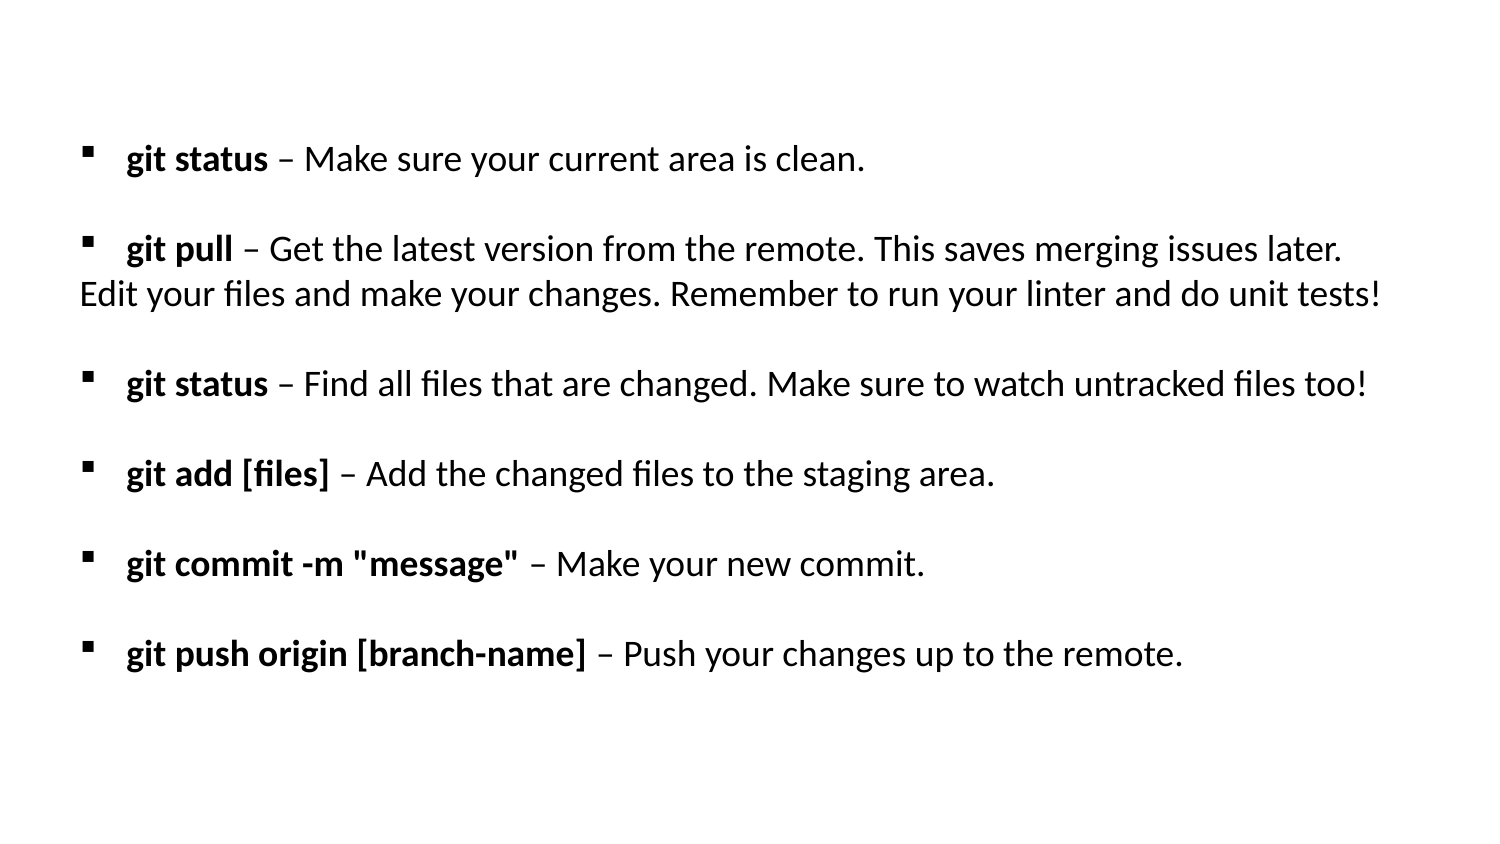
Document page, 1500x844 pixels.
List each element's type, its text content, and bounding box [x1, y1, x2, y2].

text_box git status – Make sure your current area is clean. git pull – Get the latest version from the remote. This saves merging issues later. Edit your files and make your changes. Remember to run your linter and do unit tests! git status – Find all files that are changed. Make sure to watch untracked files too! git add [files] – Add the changed files to the staging area. git commit -m "message" – Make your new commit. git push origin [branch-name] – Push your changes up to the remote. [64, 126, 1415, 682]
